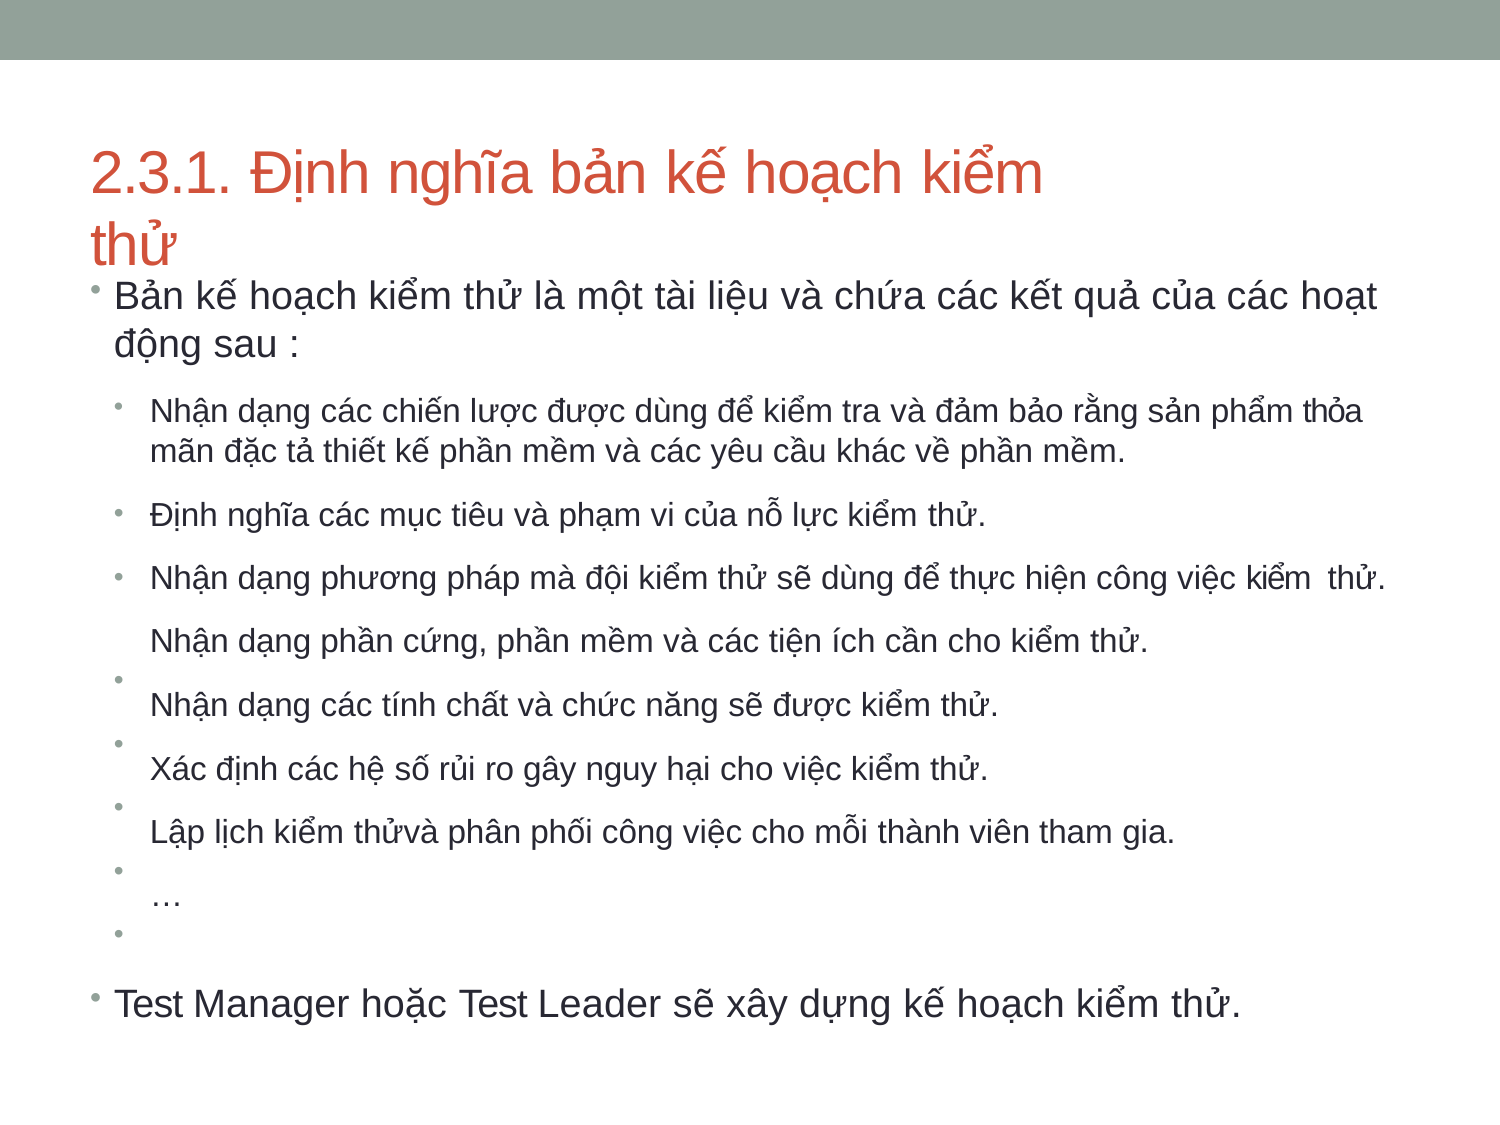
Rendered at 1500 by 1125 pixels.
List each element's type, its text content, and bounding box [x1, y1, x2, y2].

title 2.3.1. Định nghĩa bản kế hoạch kiểm thử [87, 130, 1115, 267]
text_box • [111, 914, 126, 950]
text_box Bản kế hoạch kiểm thử là một tài liệu và chứa các kết quả của các hoạt động sau : [87, 267, 1410, 365]
text_box Test Manager hoặc Test Leader sẽ xây dựng kế hoạch kiểm thử. [87, 975, 1255, 1026]
text_box Nhận dạng các chiến lược được dùng để kiểm tra và đảm bảo rằng sản phẩm thỏa mãn đặc tả thiết kế phần mềm và các yêu cầu khác về phần mềm. Định nghĩa các mục tiêu và phạm vi của nỗ lực kiểm thử. Nhận dạng phương pháp mà đội kiểm thử sẽ dùng để thực hiện công việc kiểm thử. Nhận dạng phần cứng, phần mềm và các tiện ích cần cho kiểm thử. Nhận dạng các tính chất và chức năng sẽ được kiểm thử. Xác định các hệ số rủi ro gây nguy hại cho việc kiểm thử. Lập lịch kiểm thửvà phân phối công việc cho mỗi thành viên tham gia. … [111, 387, 1411, 914]
